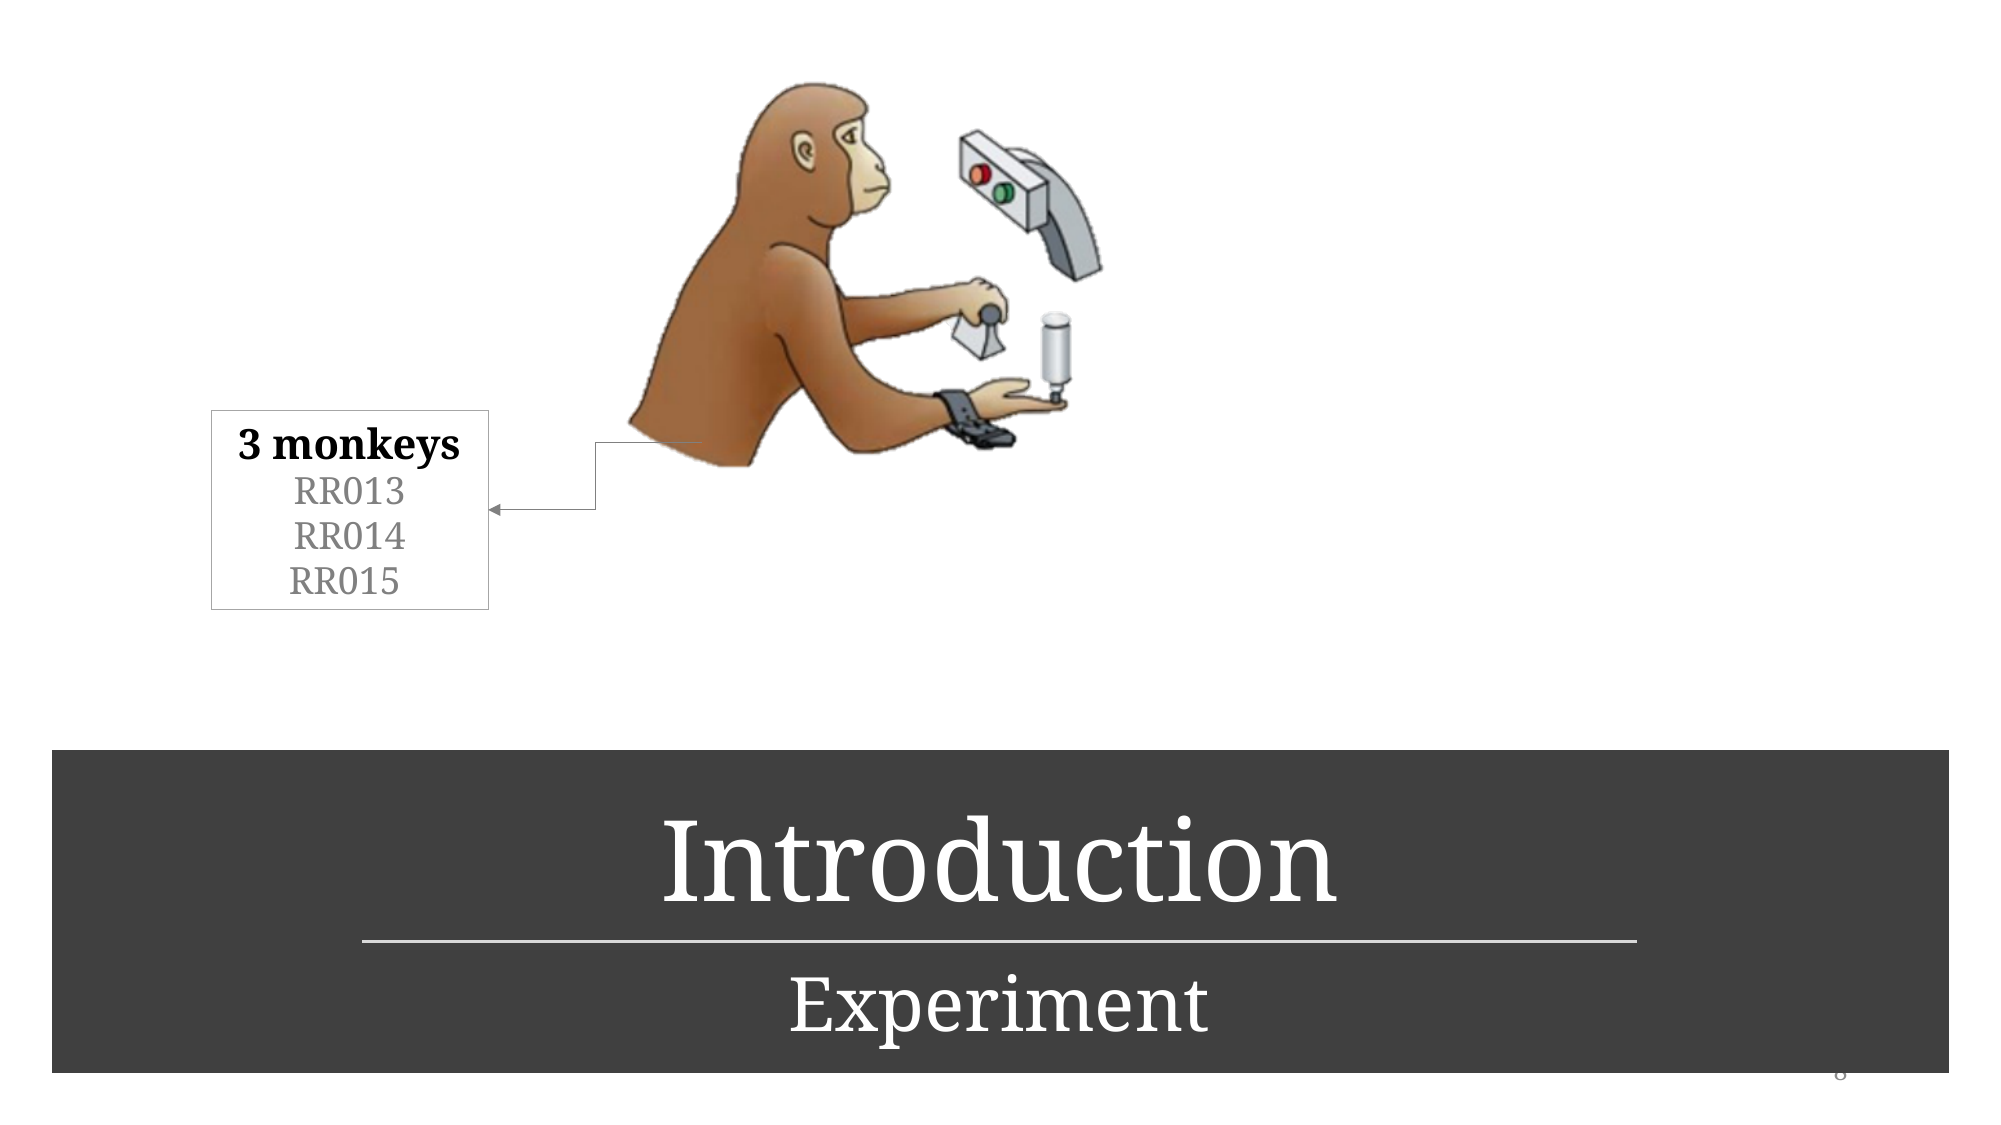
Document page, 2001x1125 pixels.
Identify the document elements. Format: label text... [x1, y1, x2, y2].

title Introduction [86, 780, 1914, 902]
text_box Experiment [85, 902, 1914, 1056]
picture [539, 34, 1165, 516]
slide_number 8 [1412, 1042, 1863, 1103]
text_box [488, 442, 703, 511]
text_box 3 monkeys RR013 RR014 RR015 [211, 410, 489, 610]
text_box [61, 759, 1939, 1064]
